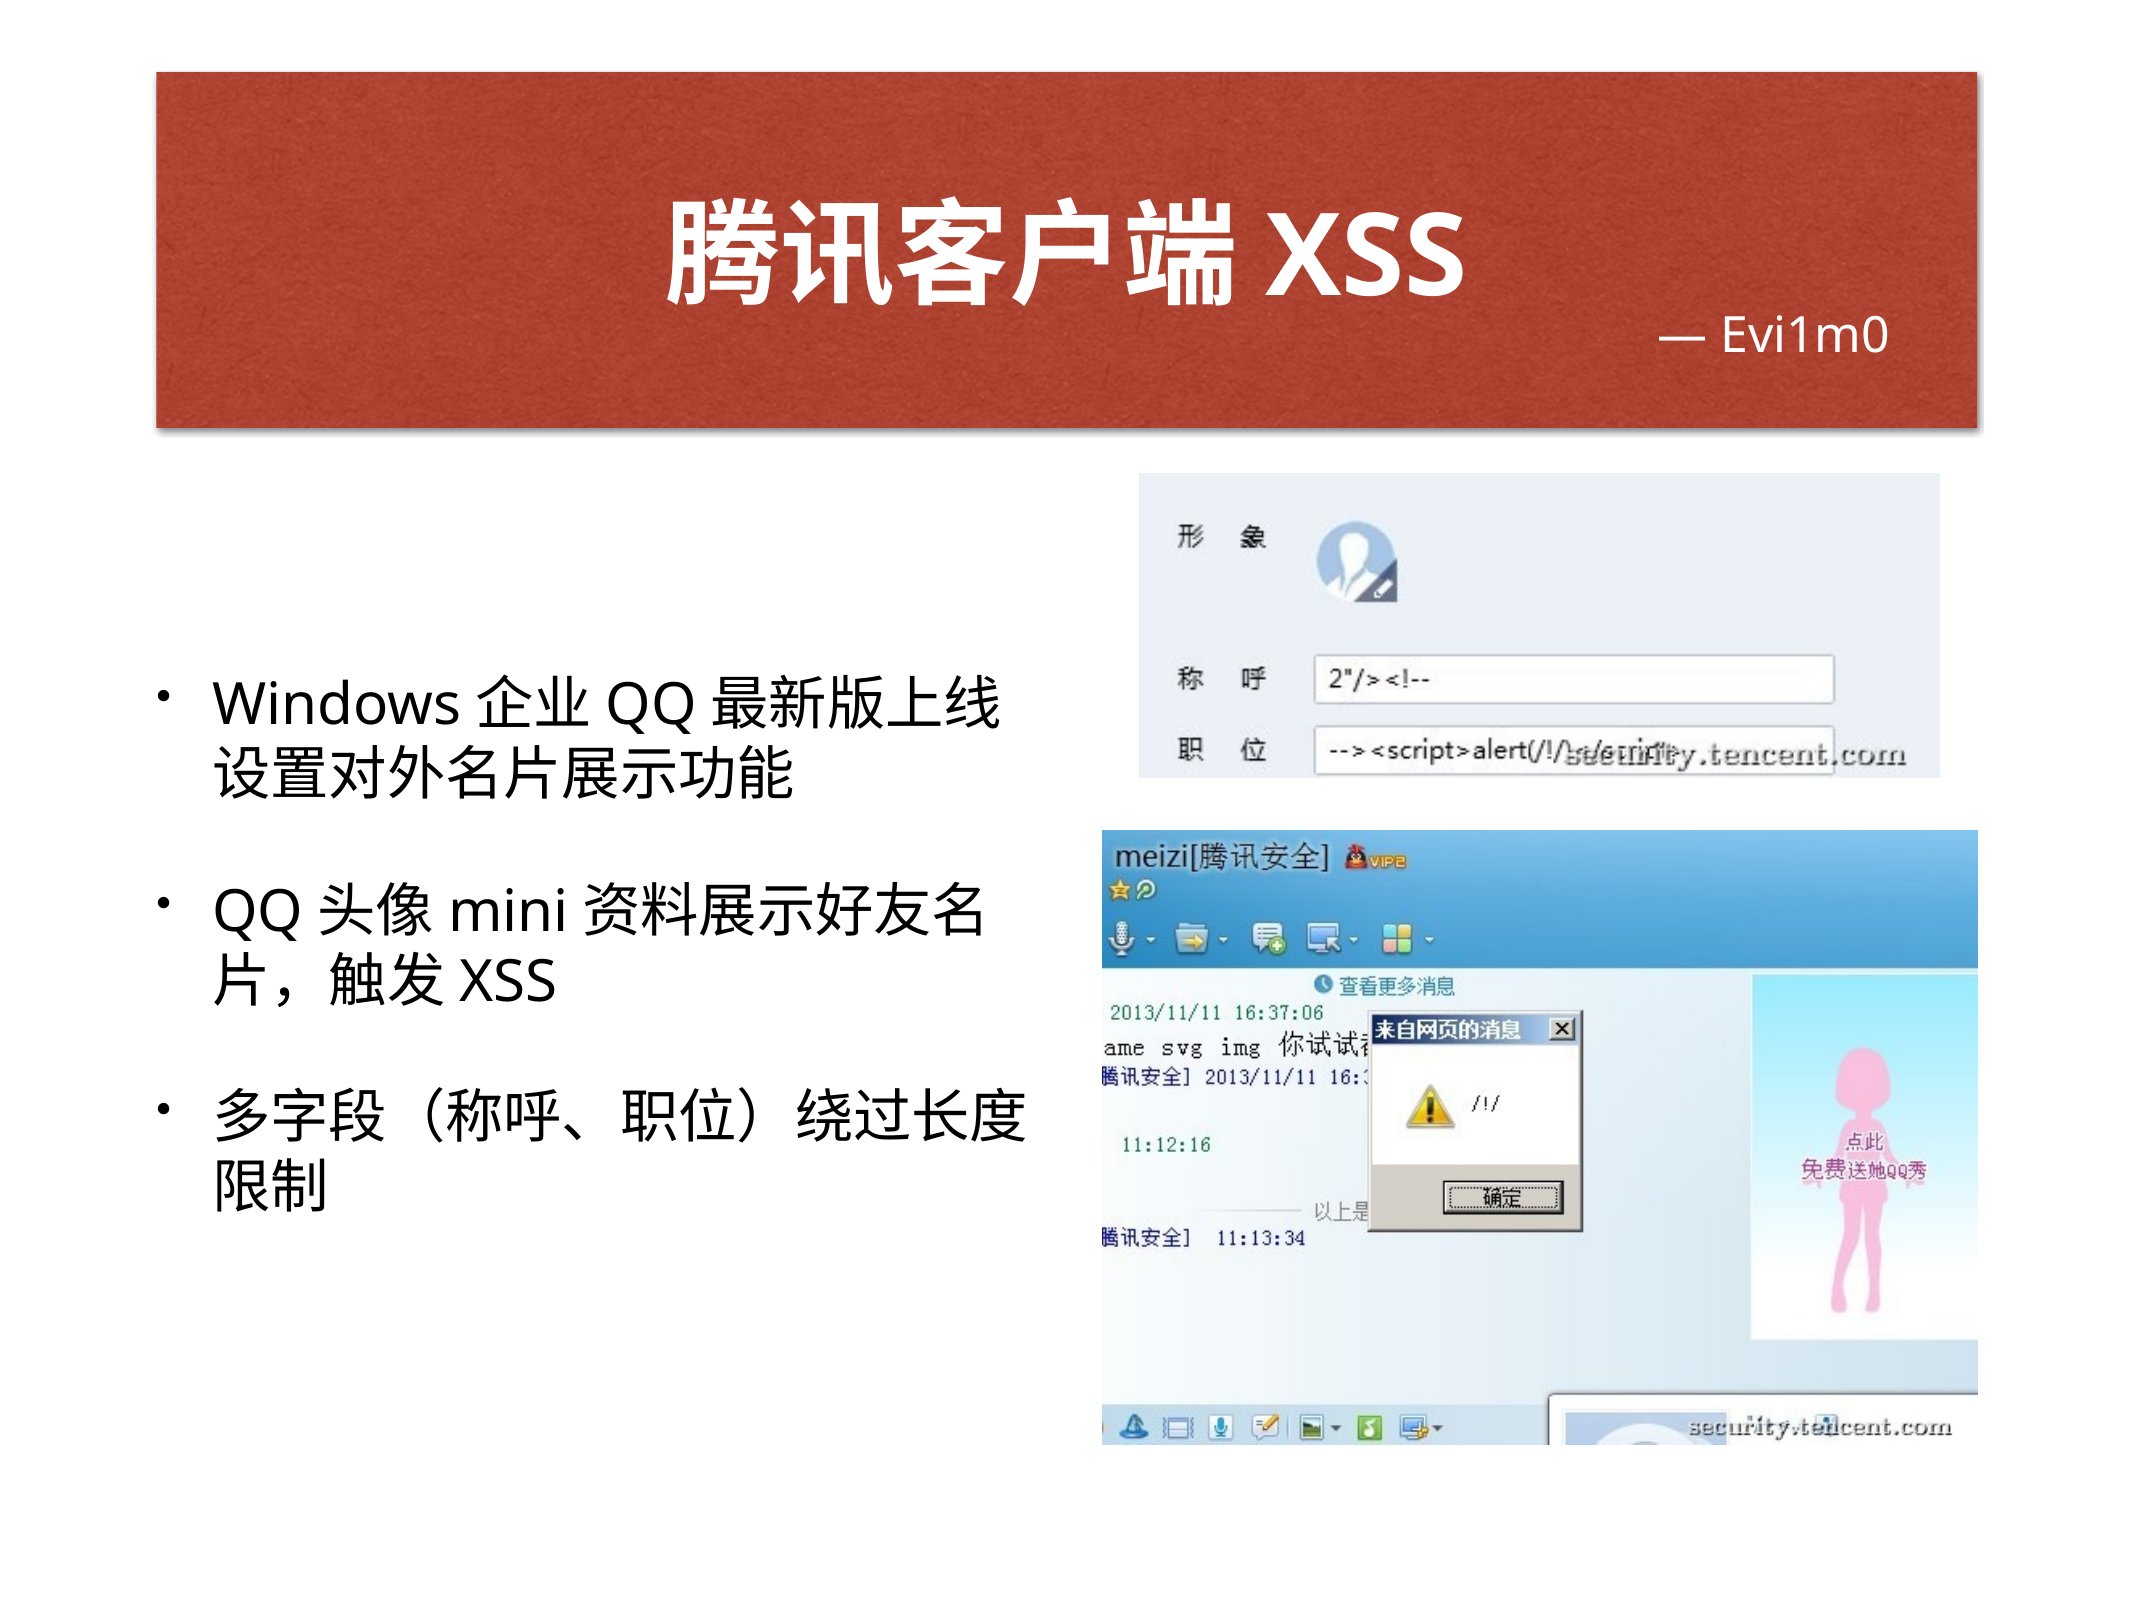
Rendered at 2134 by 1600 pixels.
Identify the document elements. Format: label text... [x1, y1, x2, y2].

picture [1101, 829, 1978, 1445]
picture [1139, 473, 1940, 778]
list Windows企业QQ最新版上线设置对外名片展示功能 QQ头像mini资料展示好友名片，触发XSS 多字段（称呼、职位）绕过长度限制 [155, 426, 1032, 1459]
text_box — Evi1m0 [1579, 243, 1969, 421]
title 腾讯客户端XSS [155, 72, 1978, 428]
